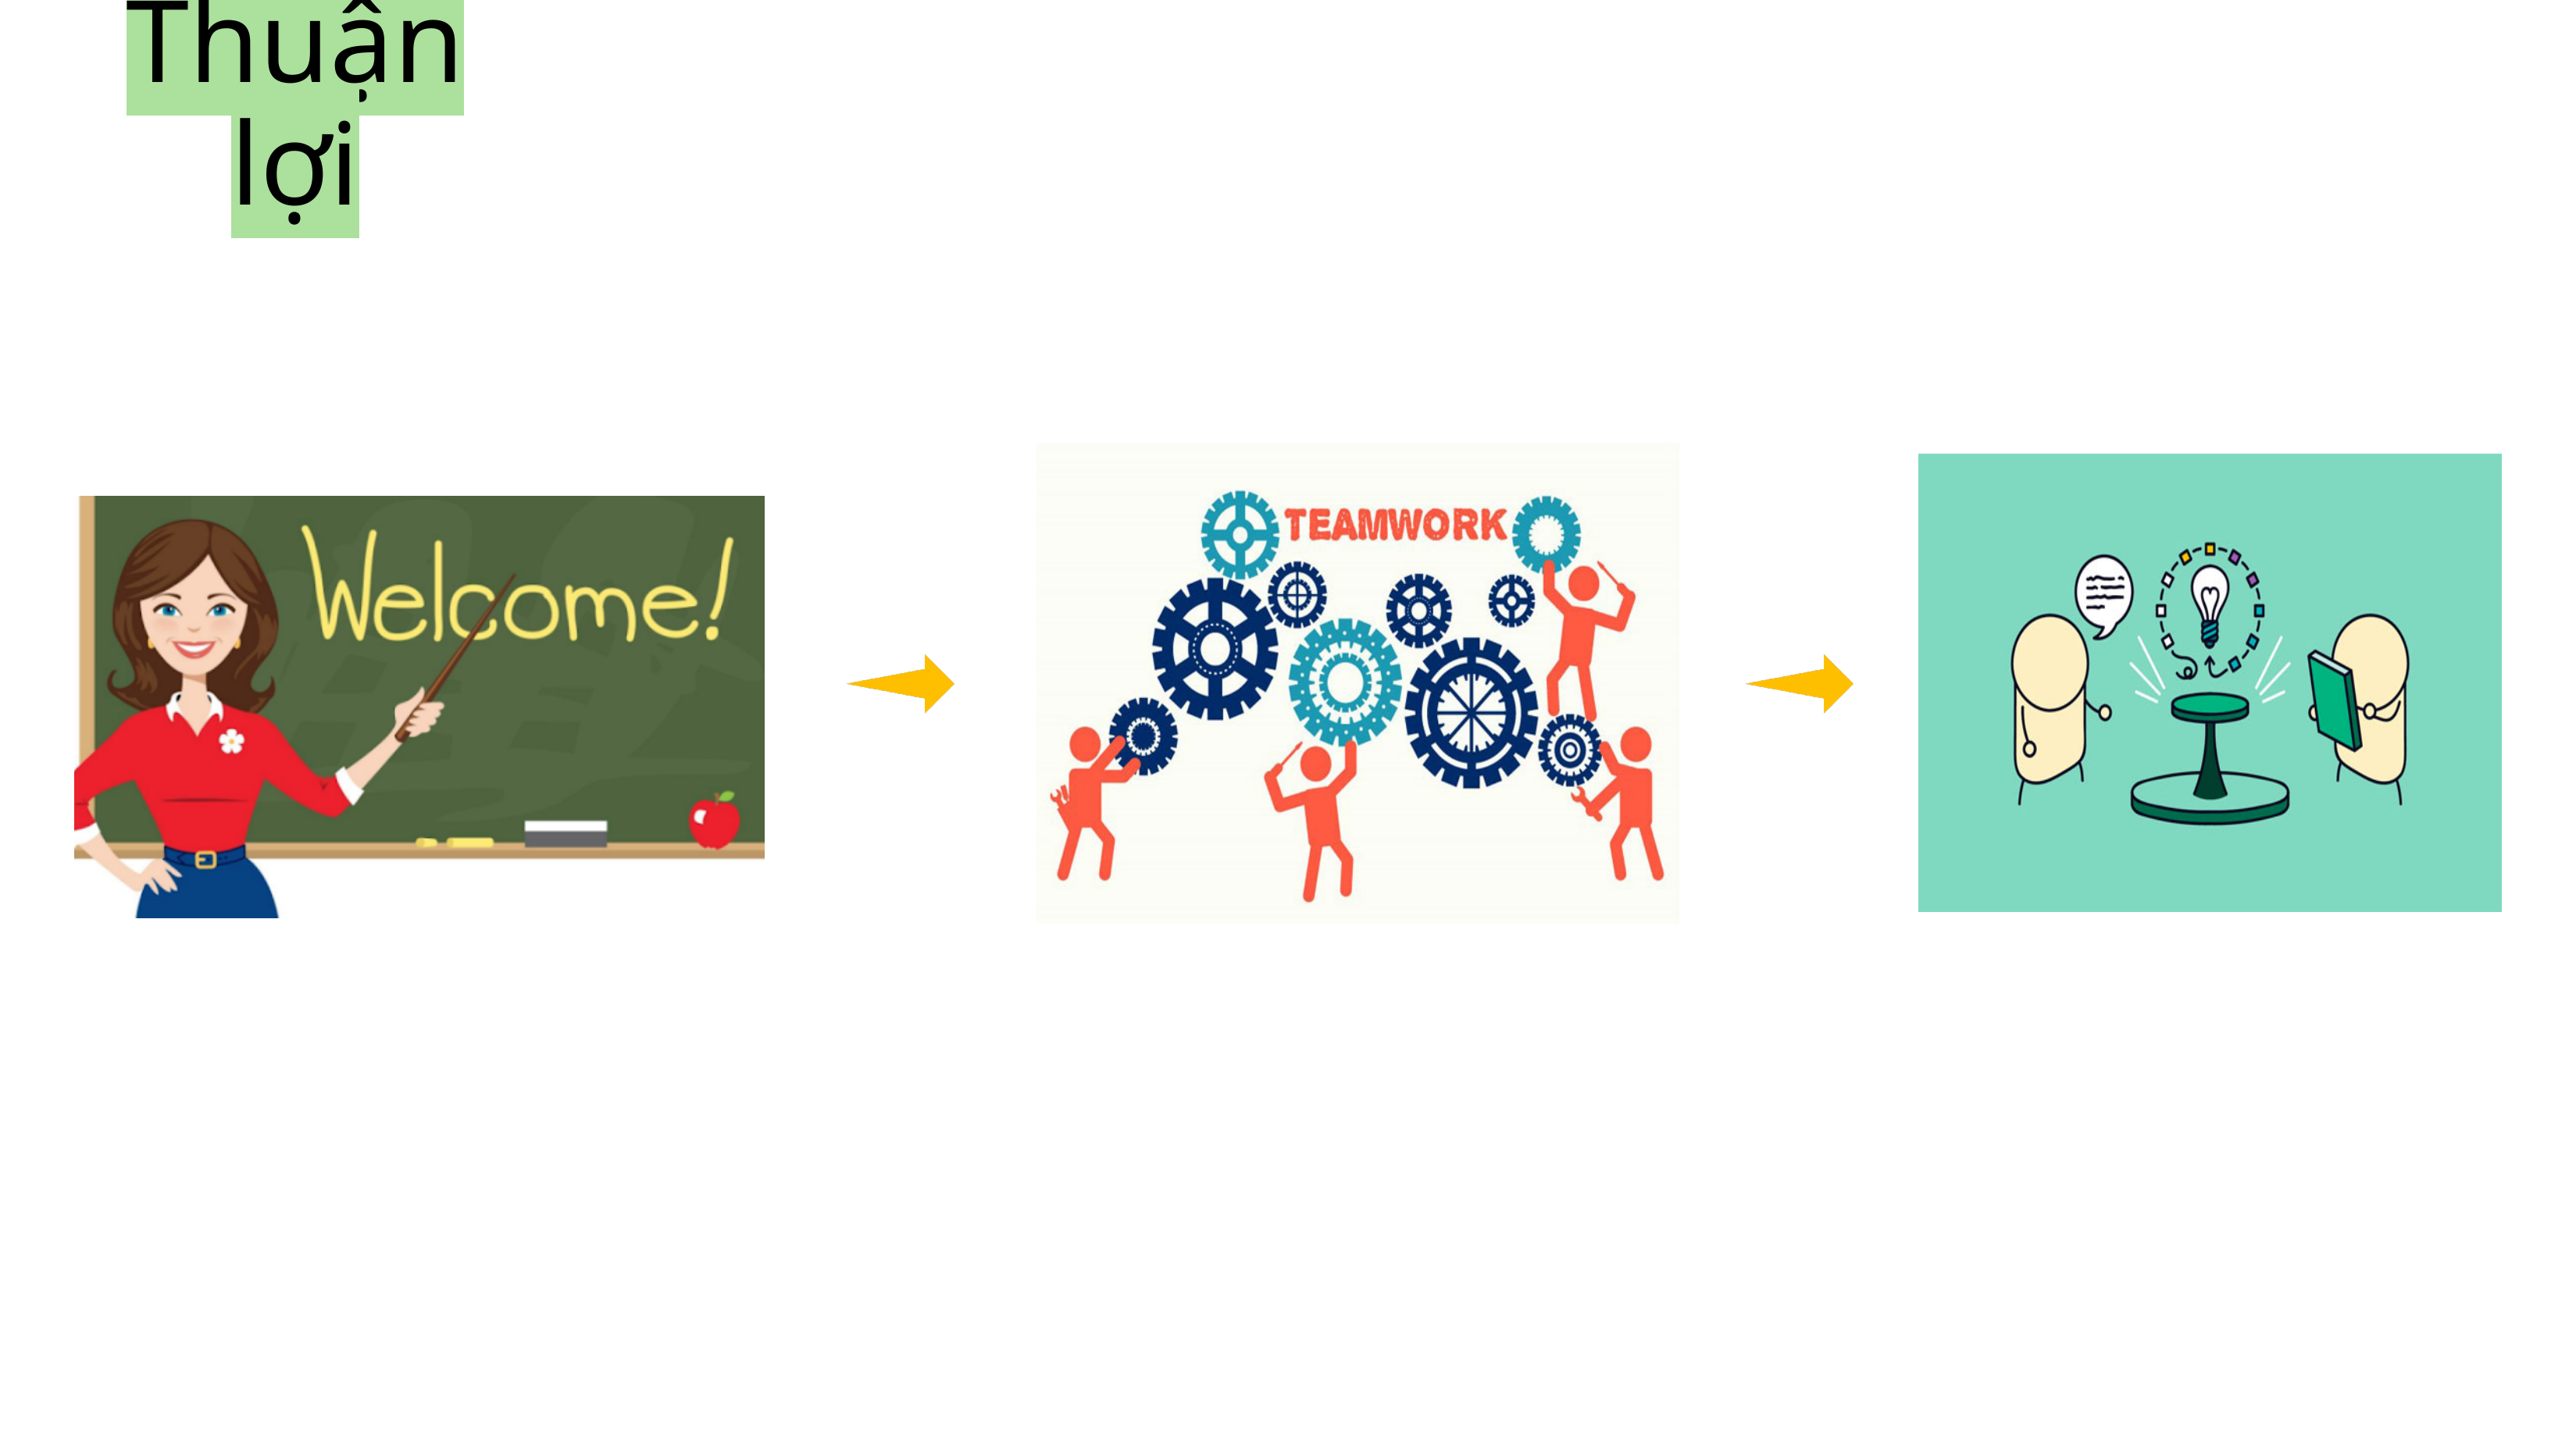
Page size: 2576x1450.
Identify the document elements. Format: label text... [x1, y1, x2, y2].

picture [73, 496, 765, 918]
picture [1036, 443, 1679, 924]
picture [1918, 454, 2502, 912]
title Thuận lợi [41, 16, 549, 198]
picture [1740, 625, 1858, 743]
picture [841, 625, 959, 743]
